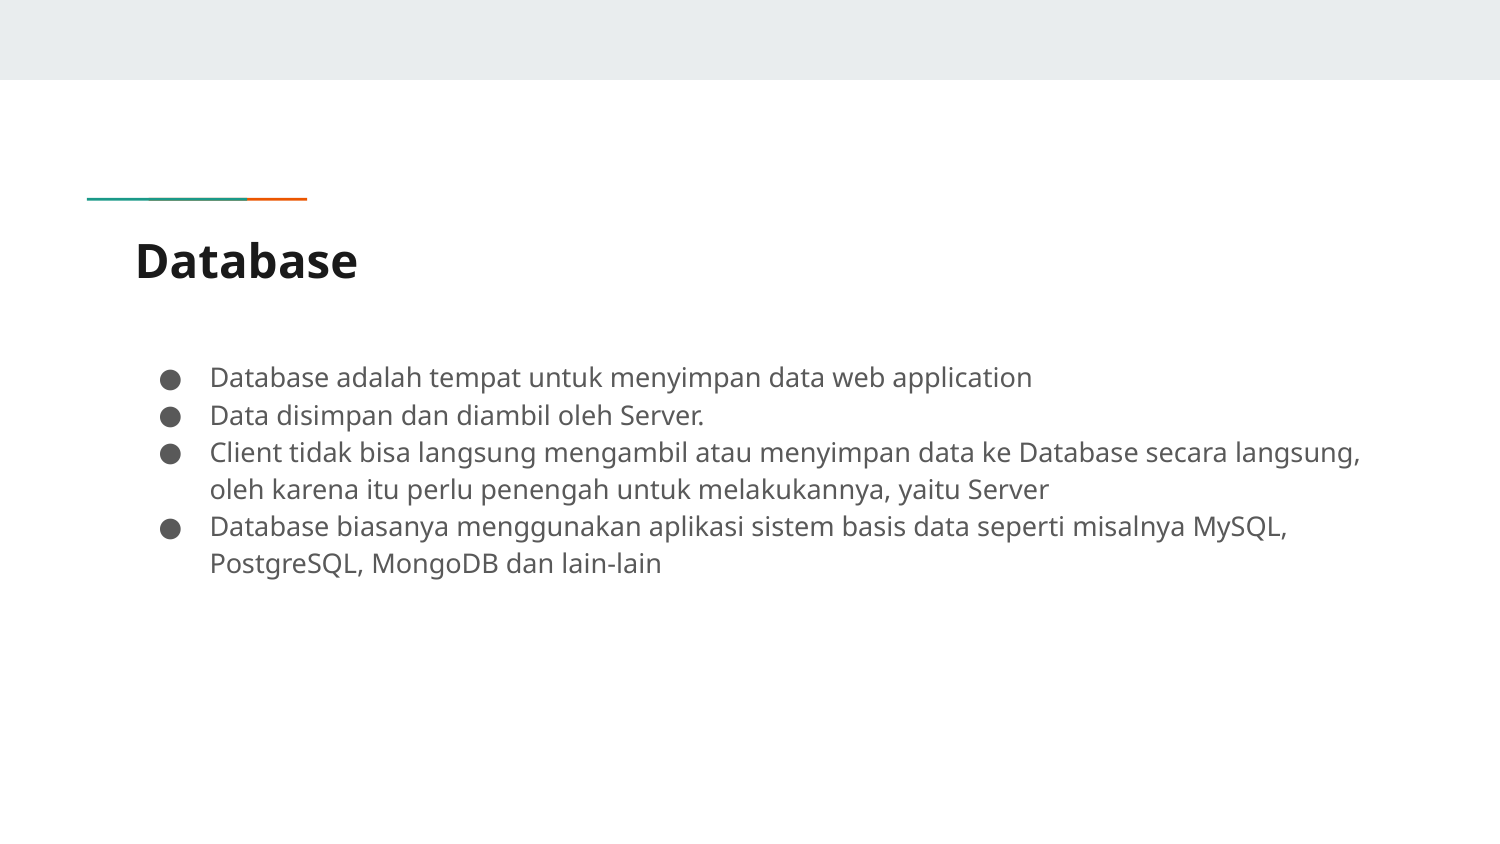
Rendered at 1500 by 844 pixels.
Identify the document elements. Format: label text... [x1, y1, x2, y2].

list Database adalah tempat untuk menyimpan data web application Data disimpan dan diambil oleh Server. Client tidak bisa langsung mengambil atau menyimpan data ke Database secara langsung, oleh karena itu perlu penengah untuk melakukannya, yaitu Server Database biasanya menggunakan aplikasi sistem basis data seperti misalnya MySQL, PostgreSQL, MongoDB dan lain-lain [119, 341, 1381, 712]
title Database [119, 216, 1381, 305]
